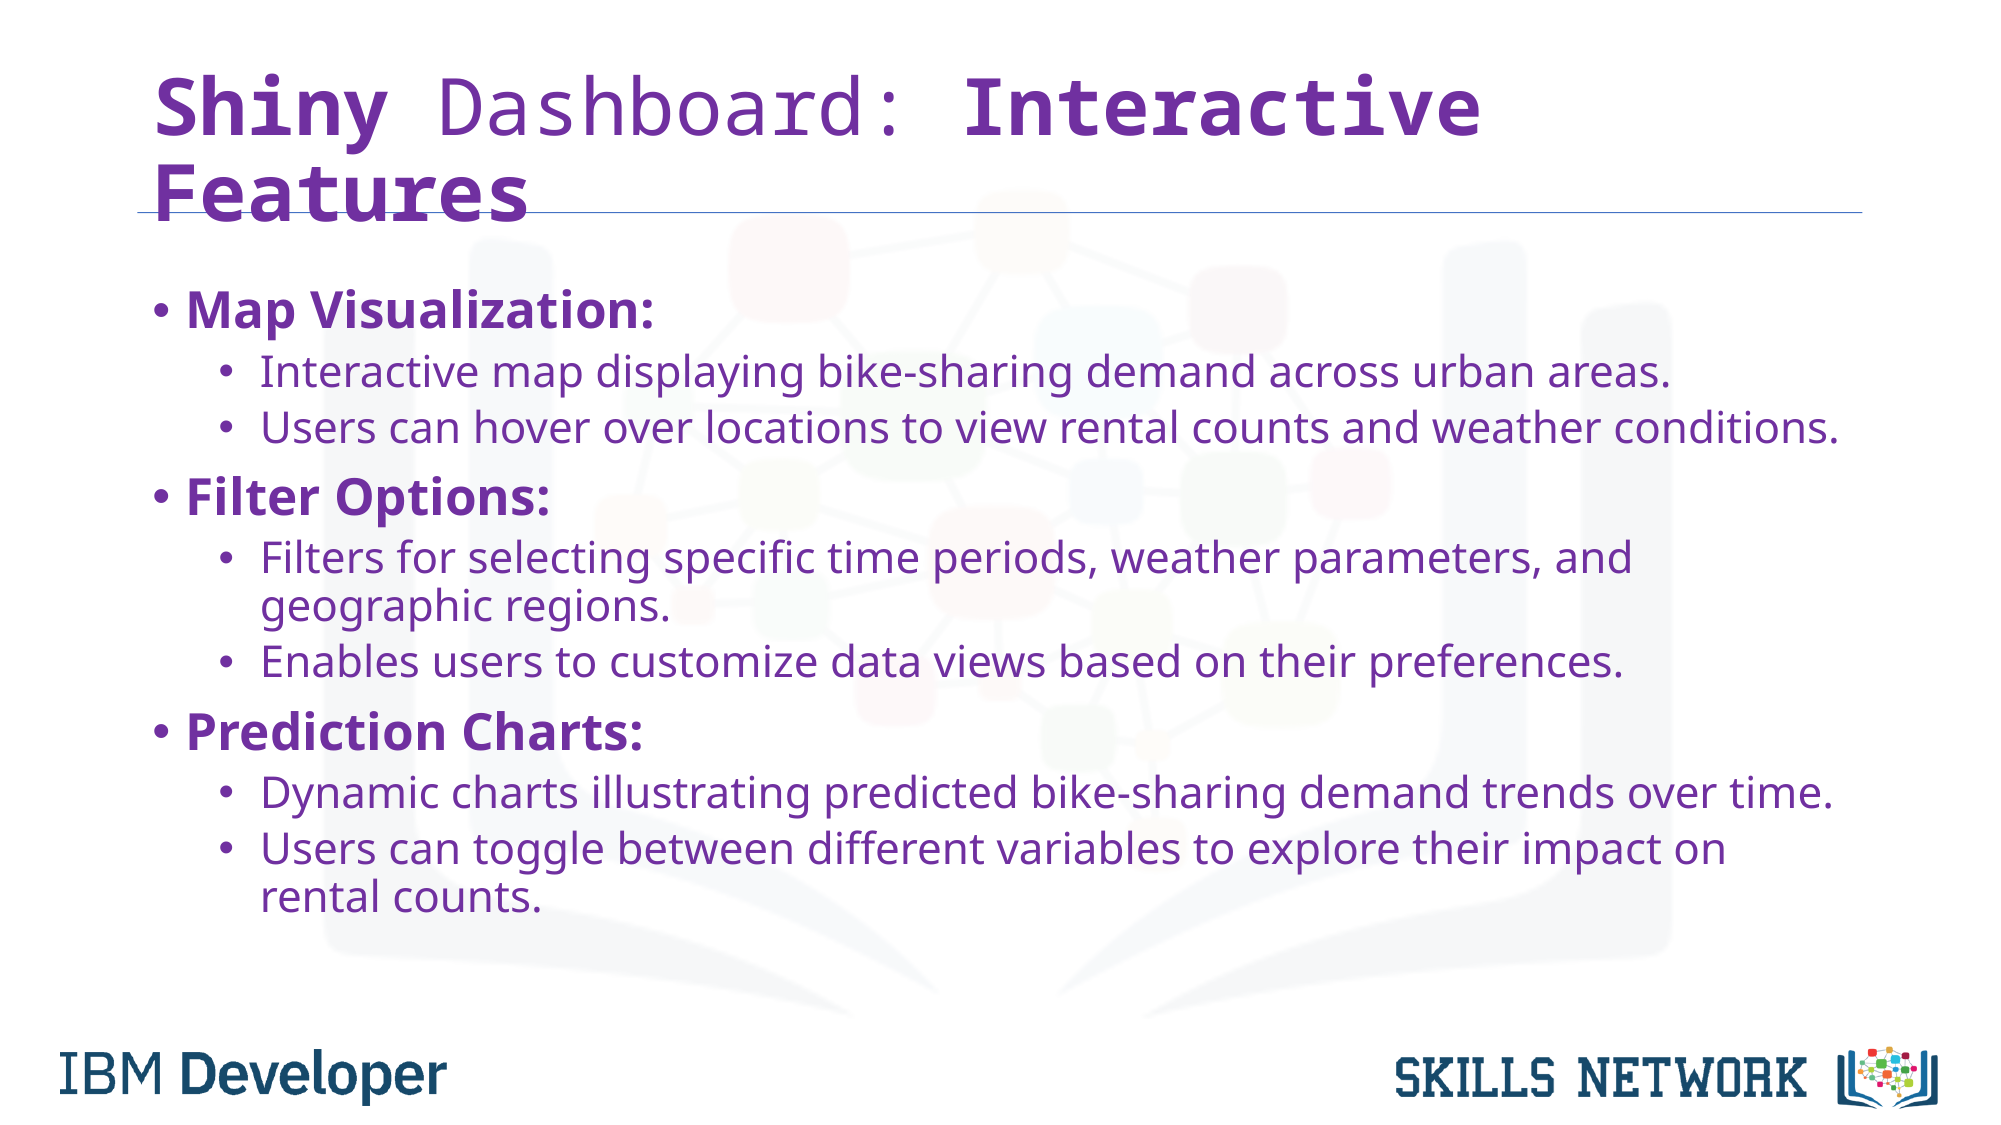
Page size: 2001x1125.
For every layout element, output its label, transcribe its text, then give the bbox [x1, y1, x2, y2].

list Map Visualization: Interactive map displaying bike-sharing demand across urban areas. Users can hover over locations to view rental counts and weather conditions. Filter Options: Filters for selecting specific time periods, weather parameters, and geographic regions. Enables users to customize data views based on their preferences. Prediction Charts: Dynamic charts illustrating predicted bike-sharing demand trends over time. Users can toggle between different variables to explore their impact on rental counts. [137, 277, 1863, 992]
picture [1390, 1045, 1945, 1111]
title Shiny Dashboard: Interactive Features [137, 59, 1863, 246]
picture [55, 1045, 459, 1108]
